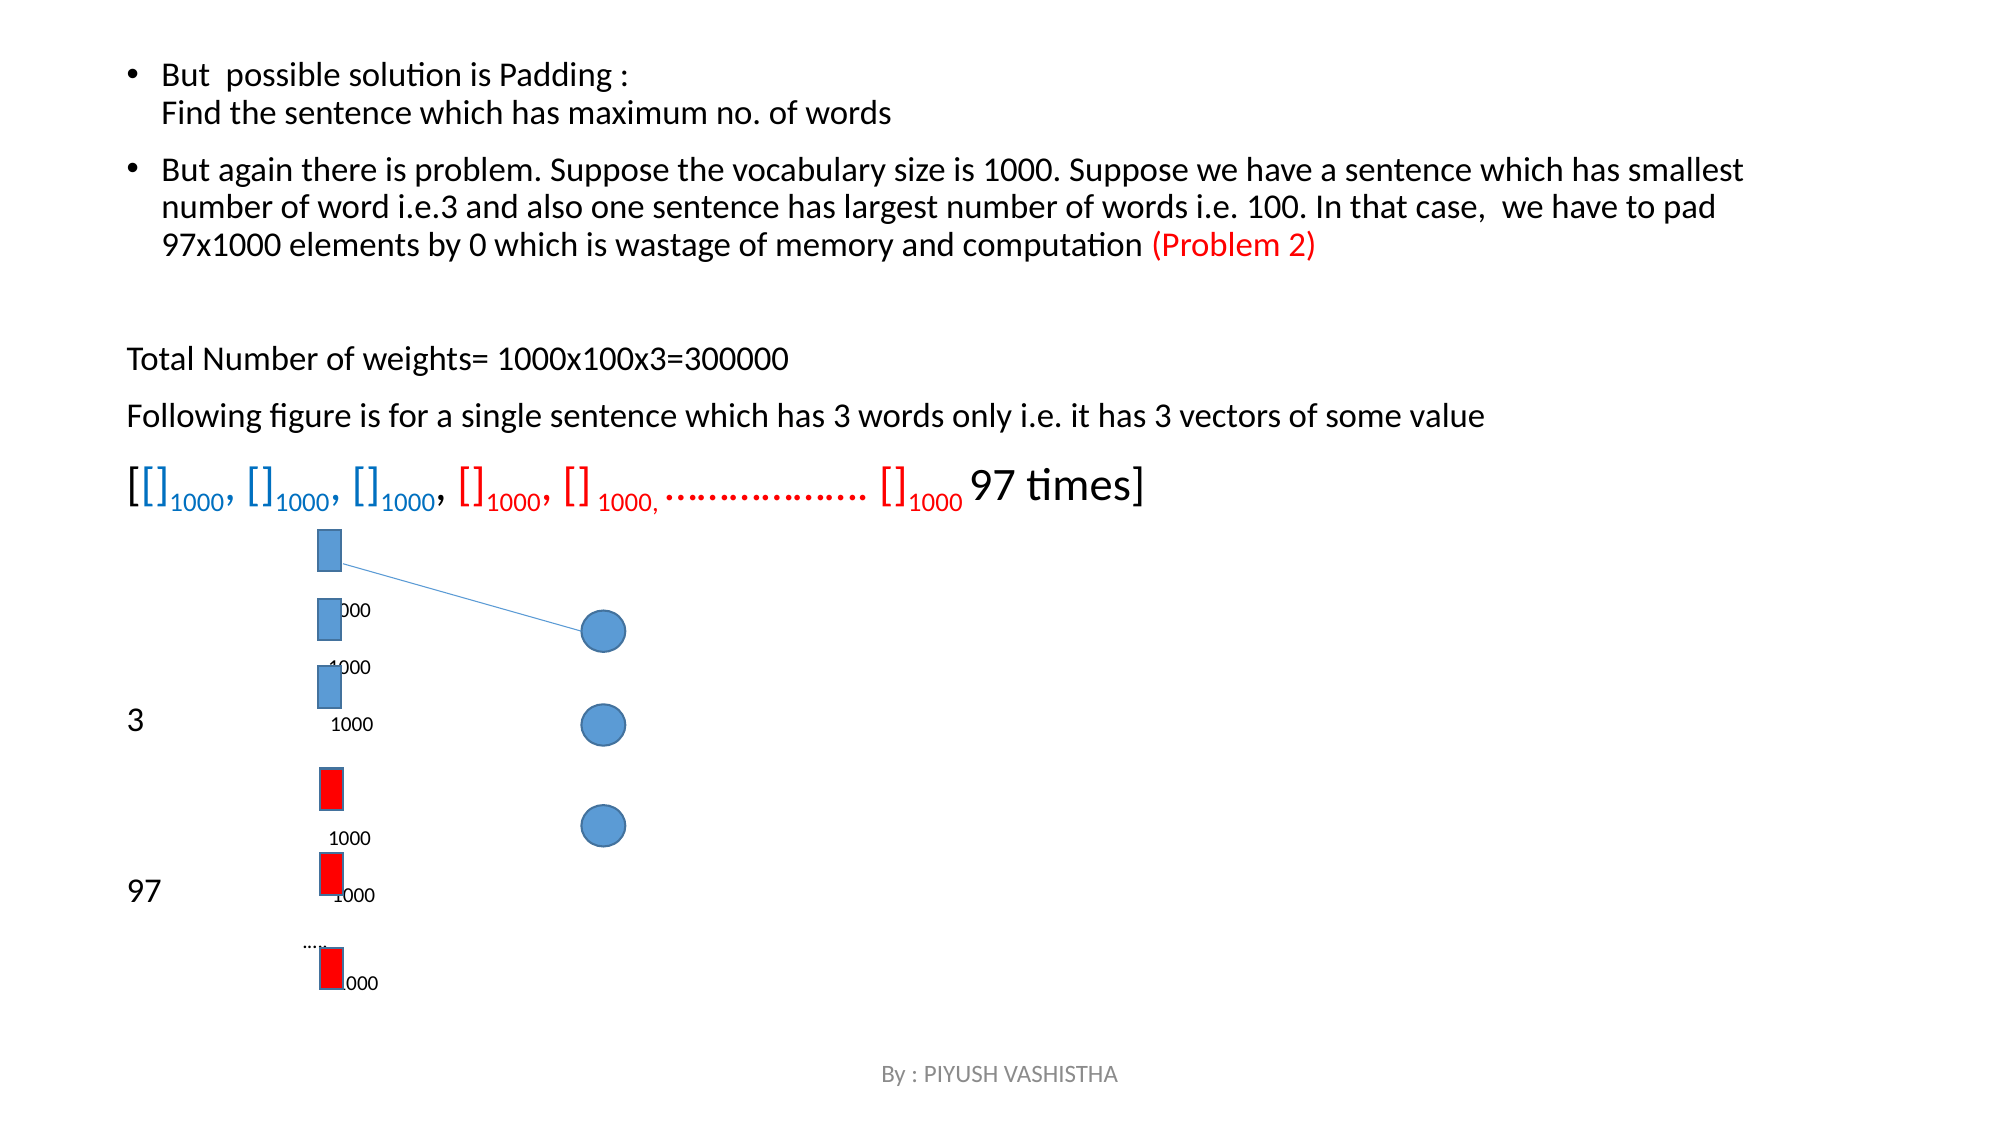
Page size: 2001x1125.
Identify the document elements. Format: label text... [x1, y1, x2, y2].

text_box [319, 947, 344, 990]
text_box [580, 804, 627, 848]
text_box [319, 767, 344, 811]
text_box [317, 598, 342, 641]
footer By : PIYUSH VASHISTHA [662, 1042, 1338, 1103]
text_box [343, 563, 582, 632]
list But possible solution is Padding : Find the sentence which has maximum no. of words But again there is problem. Suppose the vocabulary size is 1000. Suppose we have a sentence which has smallest number of word i.e.3 and also one sentence has largest number of words i.e. 100. In that case, we have to pad 97x1000 elements by 0 which is wastage of memory and computation (Problem 2) Total Number of weights= 1000x100x3=300000 Following figure is for a single sentence which has 3 words only i.e. it has 3 vectors of some value [[]1000, []1000, []1000, []1000, [] 1000, ………………. []1000 97 times] 1000 1000 3 1000 1000 97 1000 .…. 1000 [111, 49, 1837, 1009]
text_box [317, 529, 342, 572]
text_box [580, 609, 627, 653]
text_box [319, 852, 344, 896]
text_box [317, 665, 342, 709]
text_box [580, 703, 627, 747]
